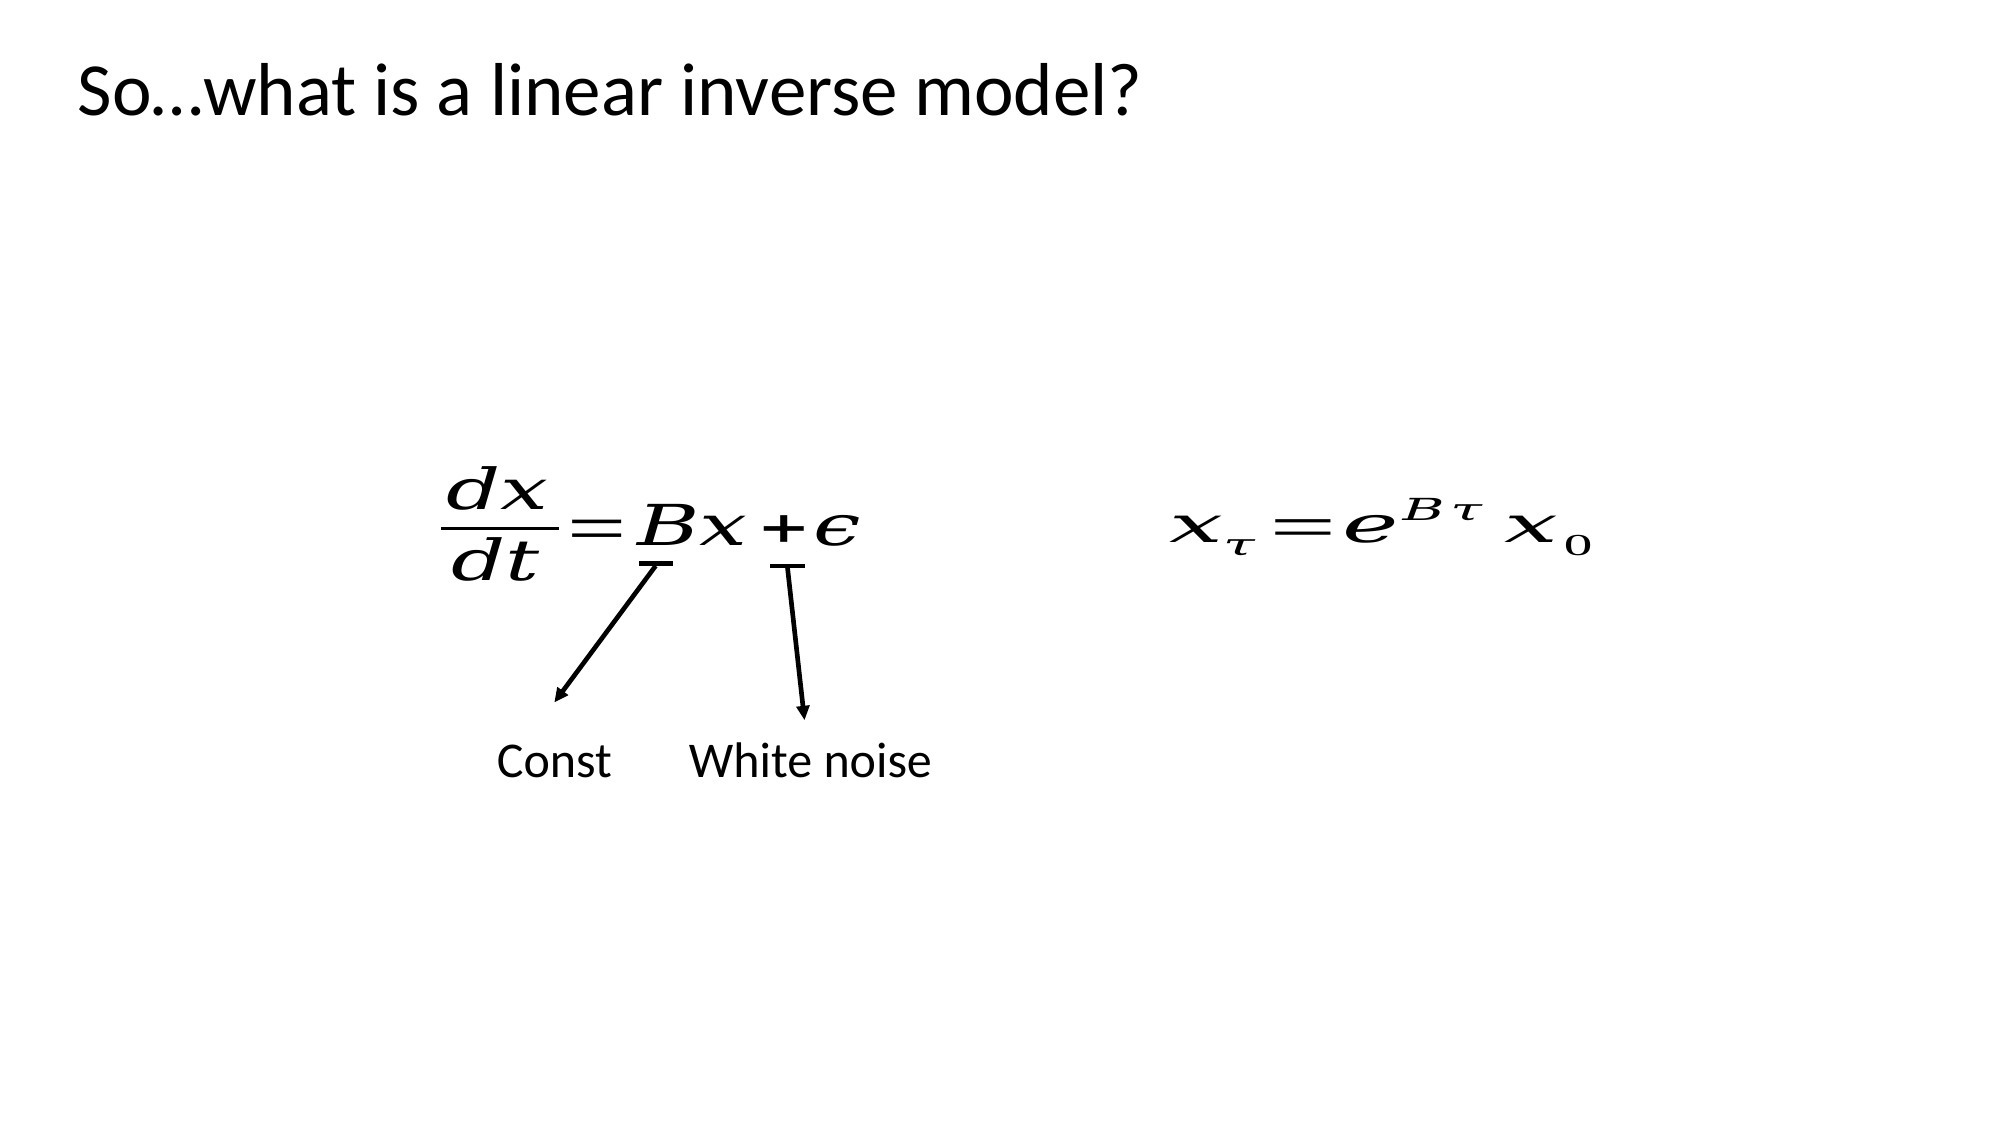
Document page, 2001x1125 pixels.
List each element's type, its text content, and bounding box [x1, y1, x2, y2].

text_box So…what is a linear inverse model? [63, 33, 1159, 138]
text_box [787, 567, 805, 720]
text_box White noise [674, 719, 948, 795]
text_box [554, 565, 656, 703]
text_box Const [482, 719, 627, 795]
